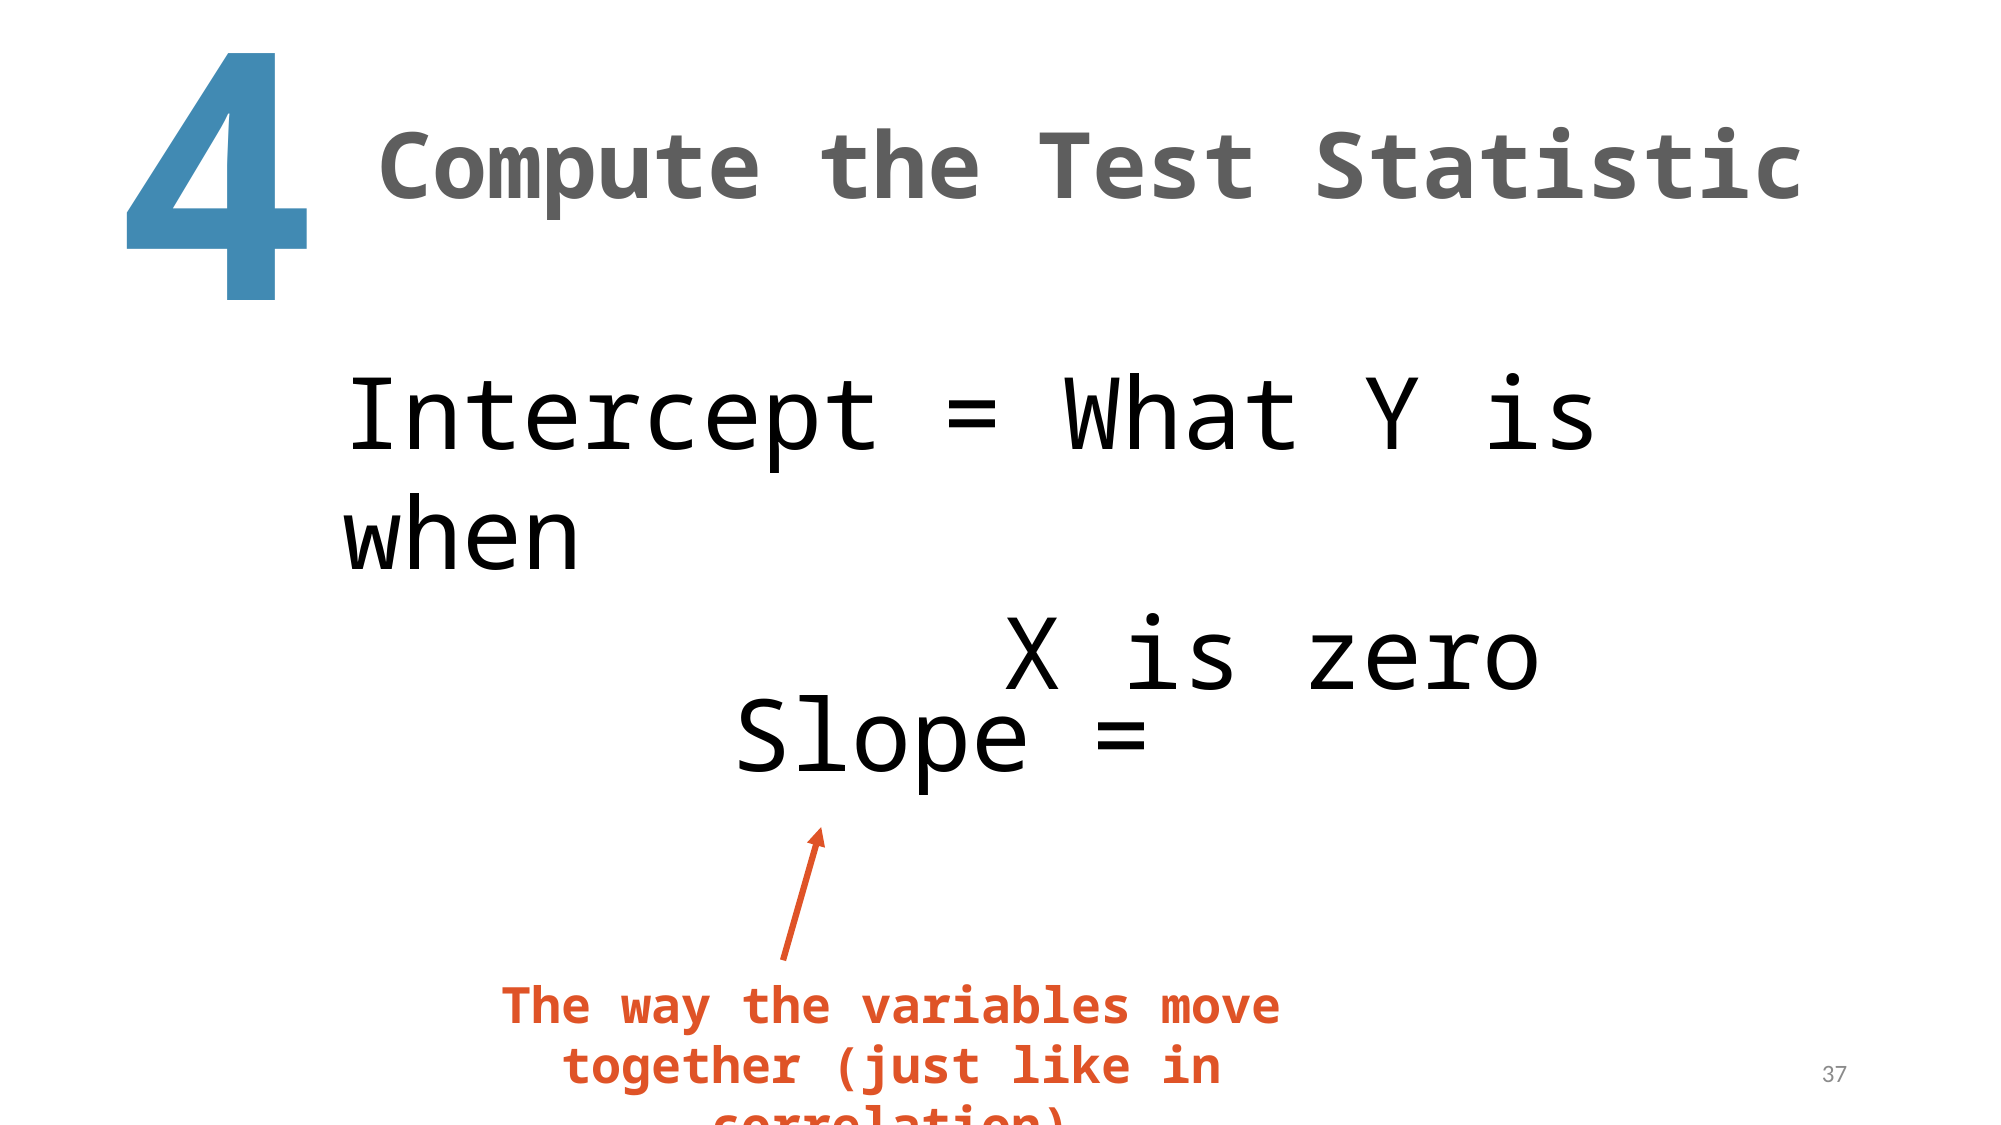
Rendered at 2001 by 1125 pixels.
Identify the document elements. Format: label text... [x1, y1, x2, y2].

text_box The way the variables move together (just like in correlation) [370, 966, 1413, 1125]
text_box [782, 826, 822, 961]
slide_number 37 [1413, 1042, 1863, 1103]
text_box 4 [98, 0, 336, 378]
title Compute the Test Statistic [362, 59, 1863, 278]
text_box Intercept = What Y is when X is zero [327, 342, 1813, 717]
